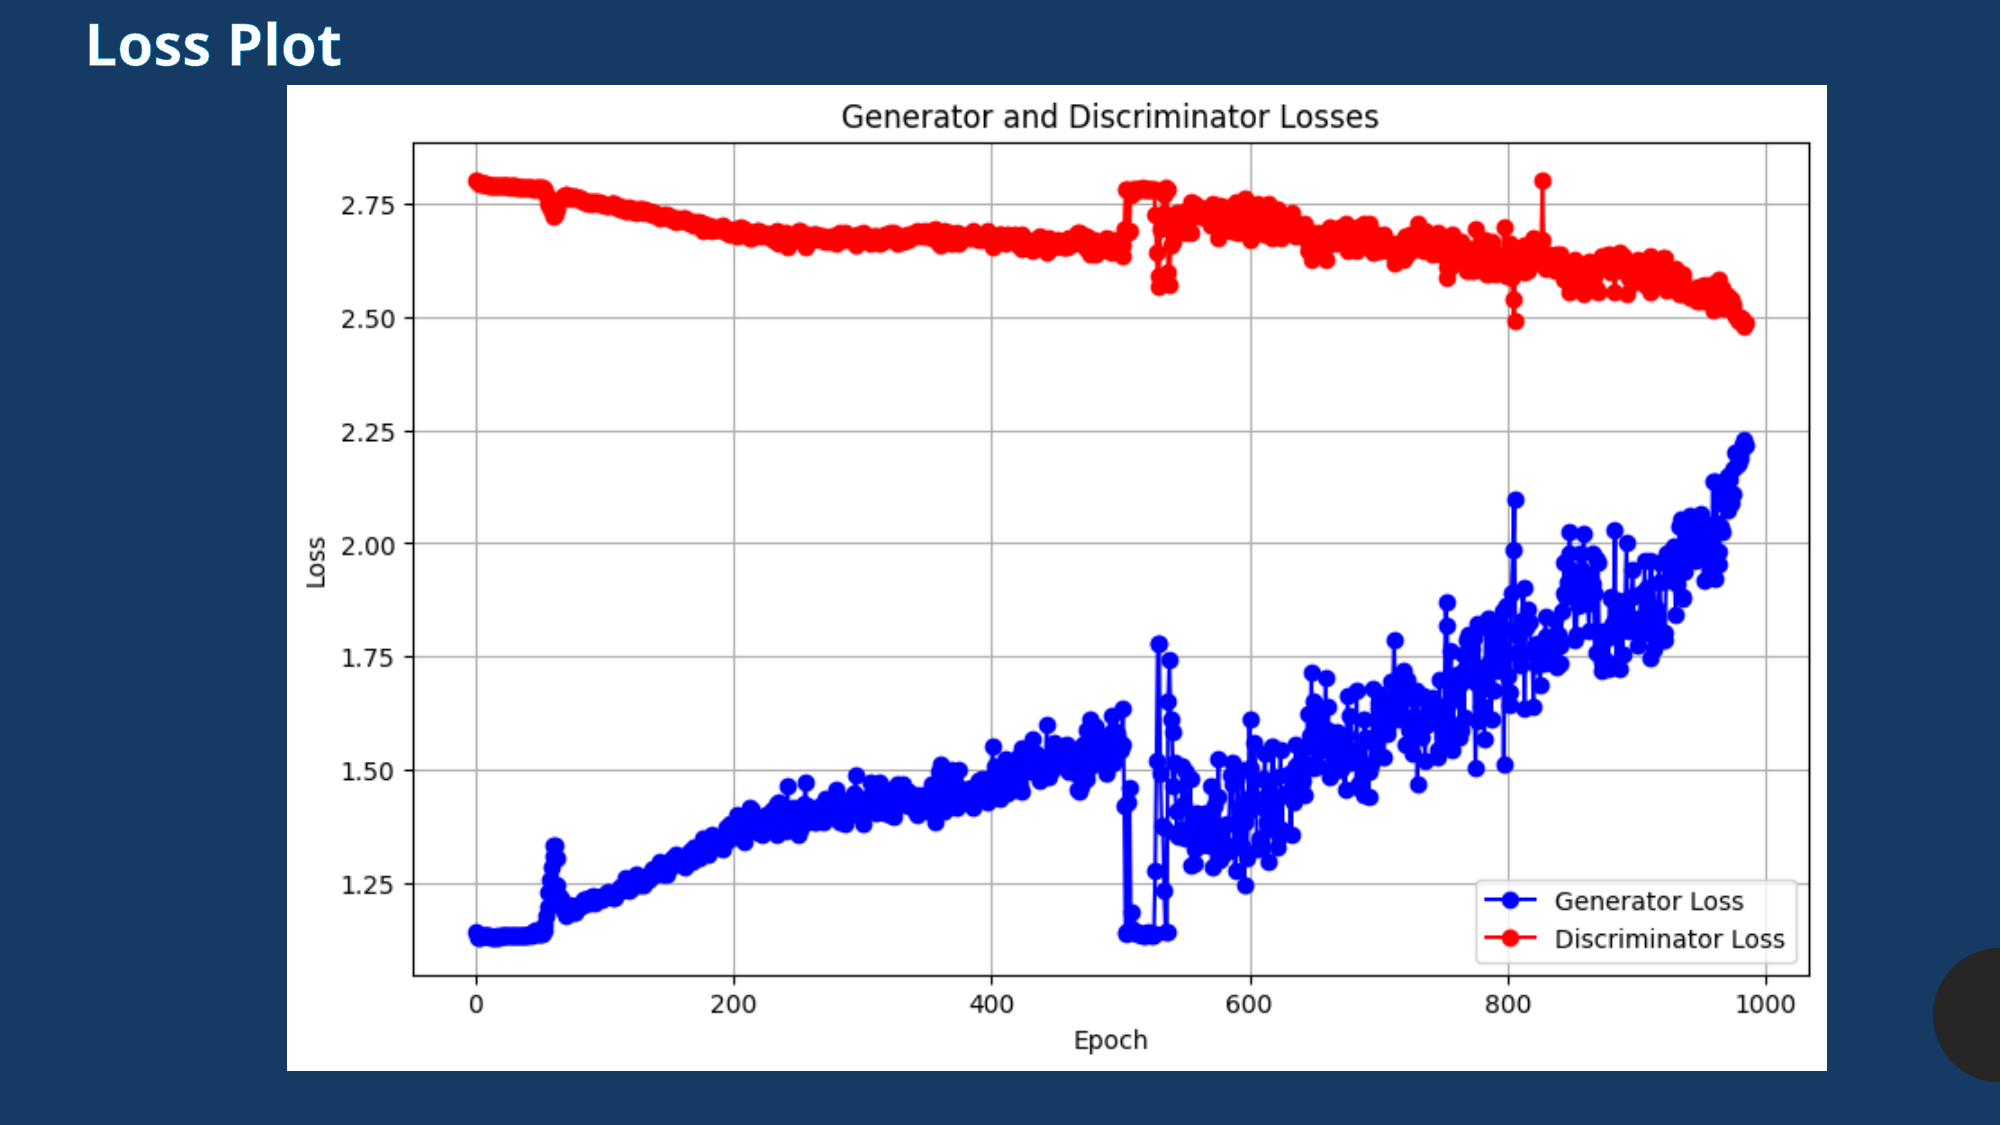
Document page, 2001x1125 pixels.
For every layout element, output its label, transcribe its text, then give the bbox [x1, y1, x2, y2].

text_box Loss Plot [69, 0, 943, 85]
picture [287, 85, 1827, 1071]
